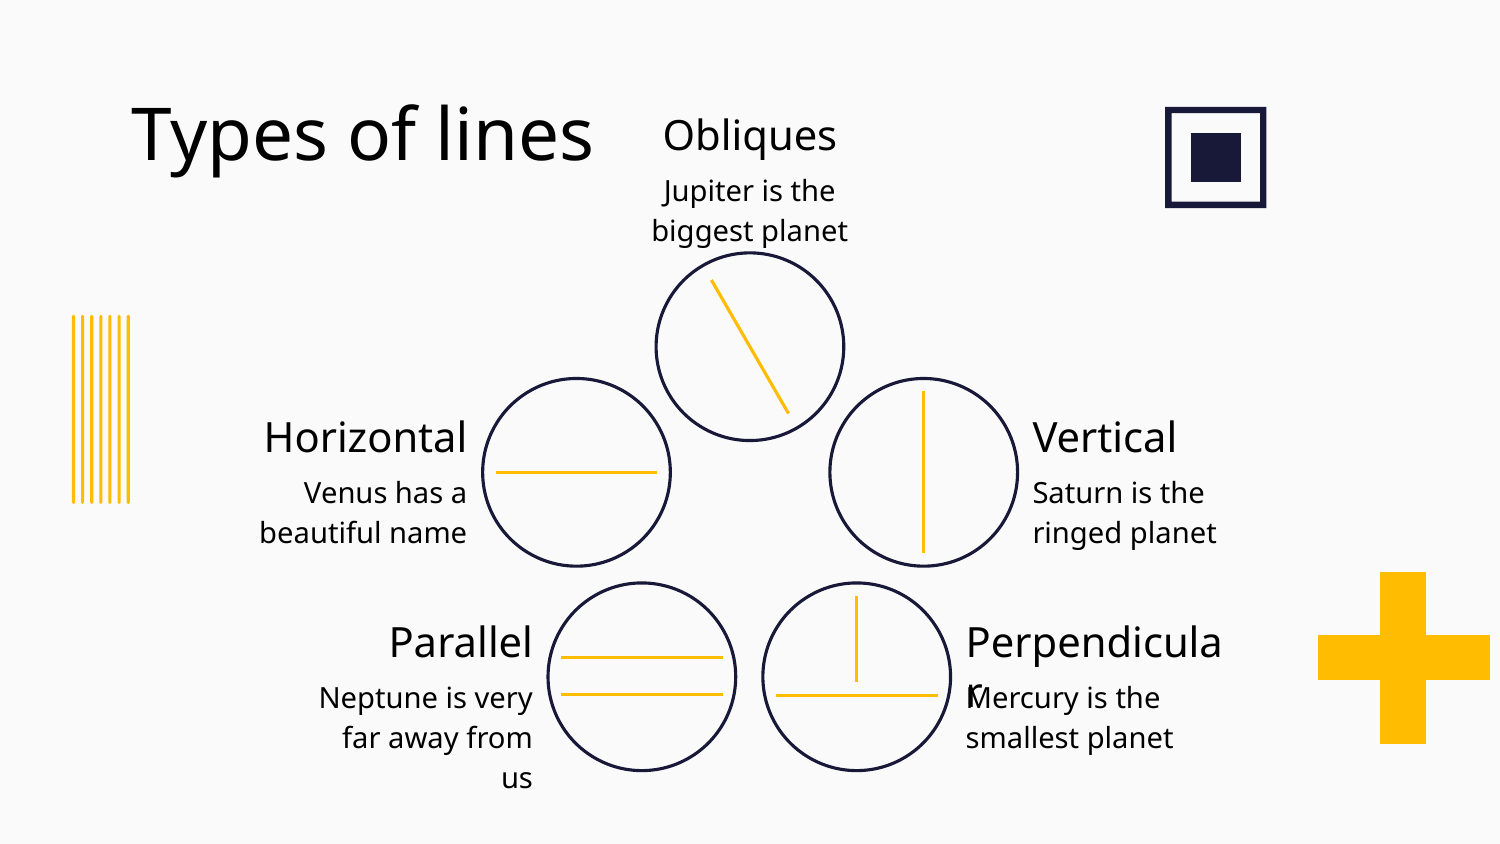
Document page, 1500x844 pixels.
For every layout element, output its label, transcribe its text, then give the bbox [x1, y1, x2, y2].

title Horizontal [184, 396, 483, 448]
title Obliques [601, 93, 899, 145]
subtitle Venus has a beautiful name [233, 454, 483, 549]
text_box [711, 279, 789, 414]
title Vertical [1017, 396, 1316, 448]
text_box [482, 378, 671, 567]
text_box [656, 252, 844, 441]
subtitle Mercury is the smallest planet [950, 659, 1200, 753]
title Parallel [250, 600, 549, 652]
subtitle Saturn is the ringed planet [1017, 454, 1267, 549]
subtitle Neptune is very far away from us [299, 658, 549, 753]
text_box [762, 582, 951, 771]
text_box [829, 378, 1018, 567]
subtitle Jupiter is the biggest planet [625, 152, 875, 247]
title Perpendicular [950, 600, 1249, 652]
title Types of lines [115, 72, 1384, 167]
text_box [548, 582, 736, 771]
